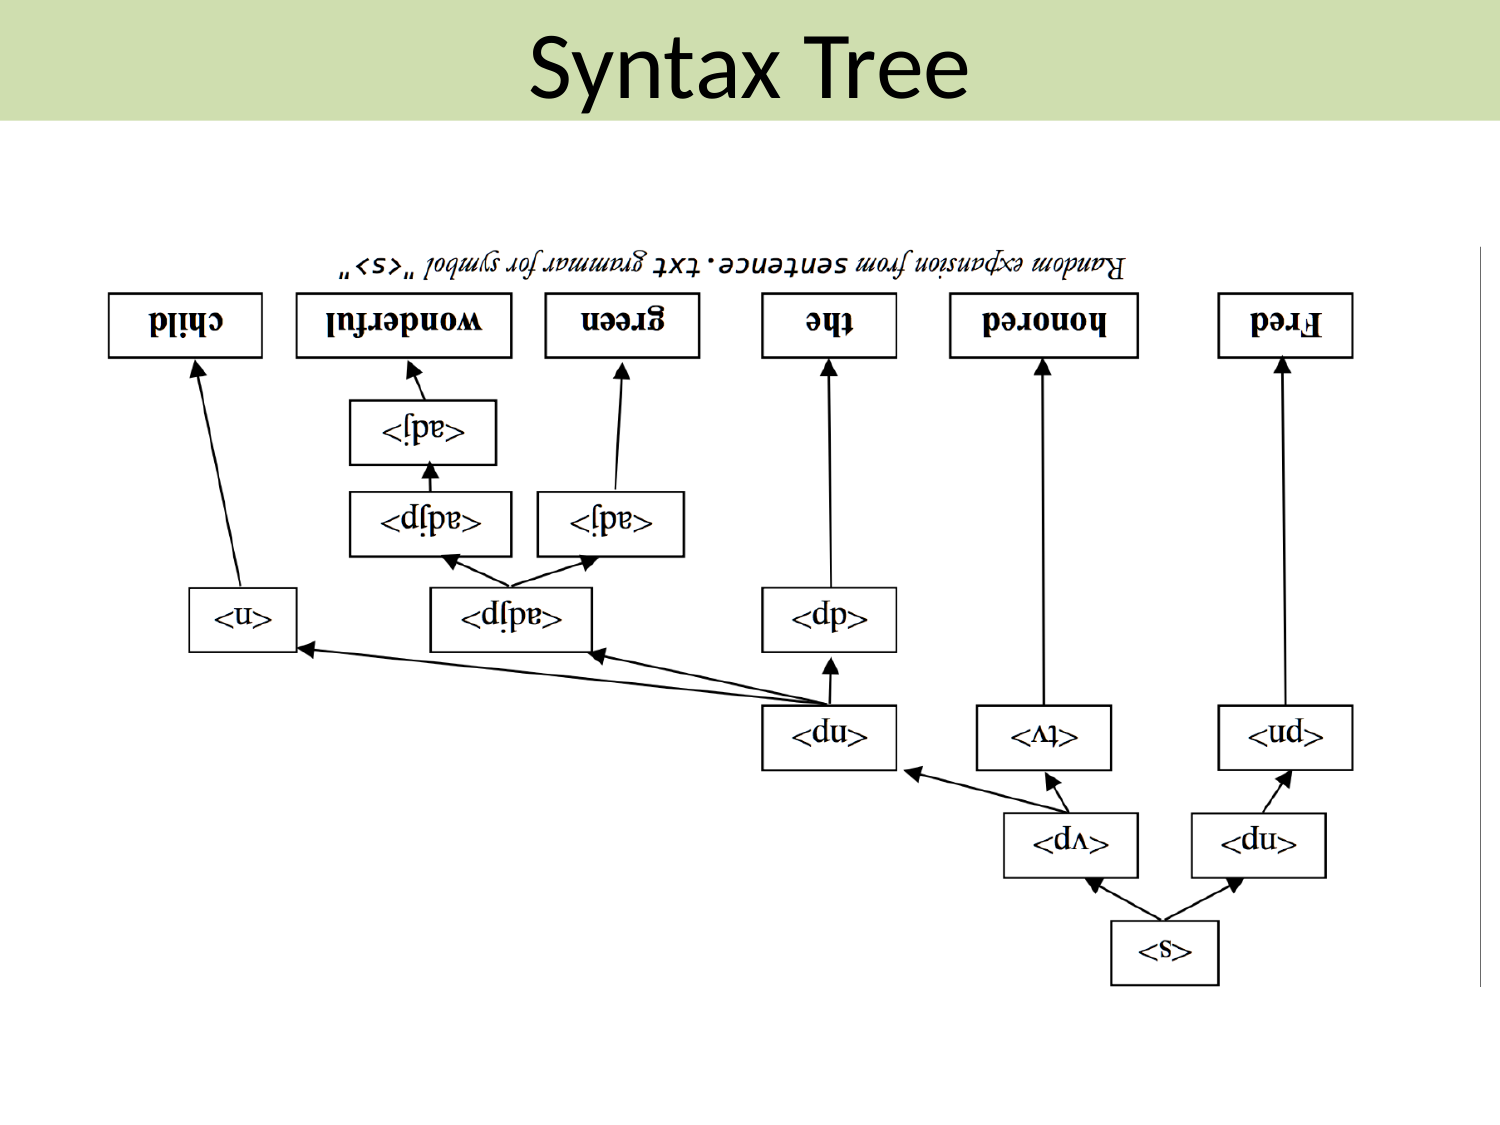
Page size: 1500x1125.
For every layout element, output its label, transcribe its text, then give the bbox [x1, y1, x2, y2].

text_box Syntax Tree [0, 0, 1500, 121]
picture [0, 245, 1481, 987]
